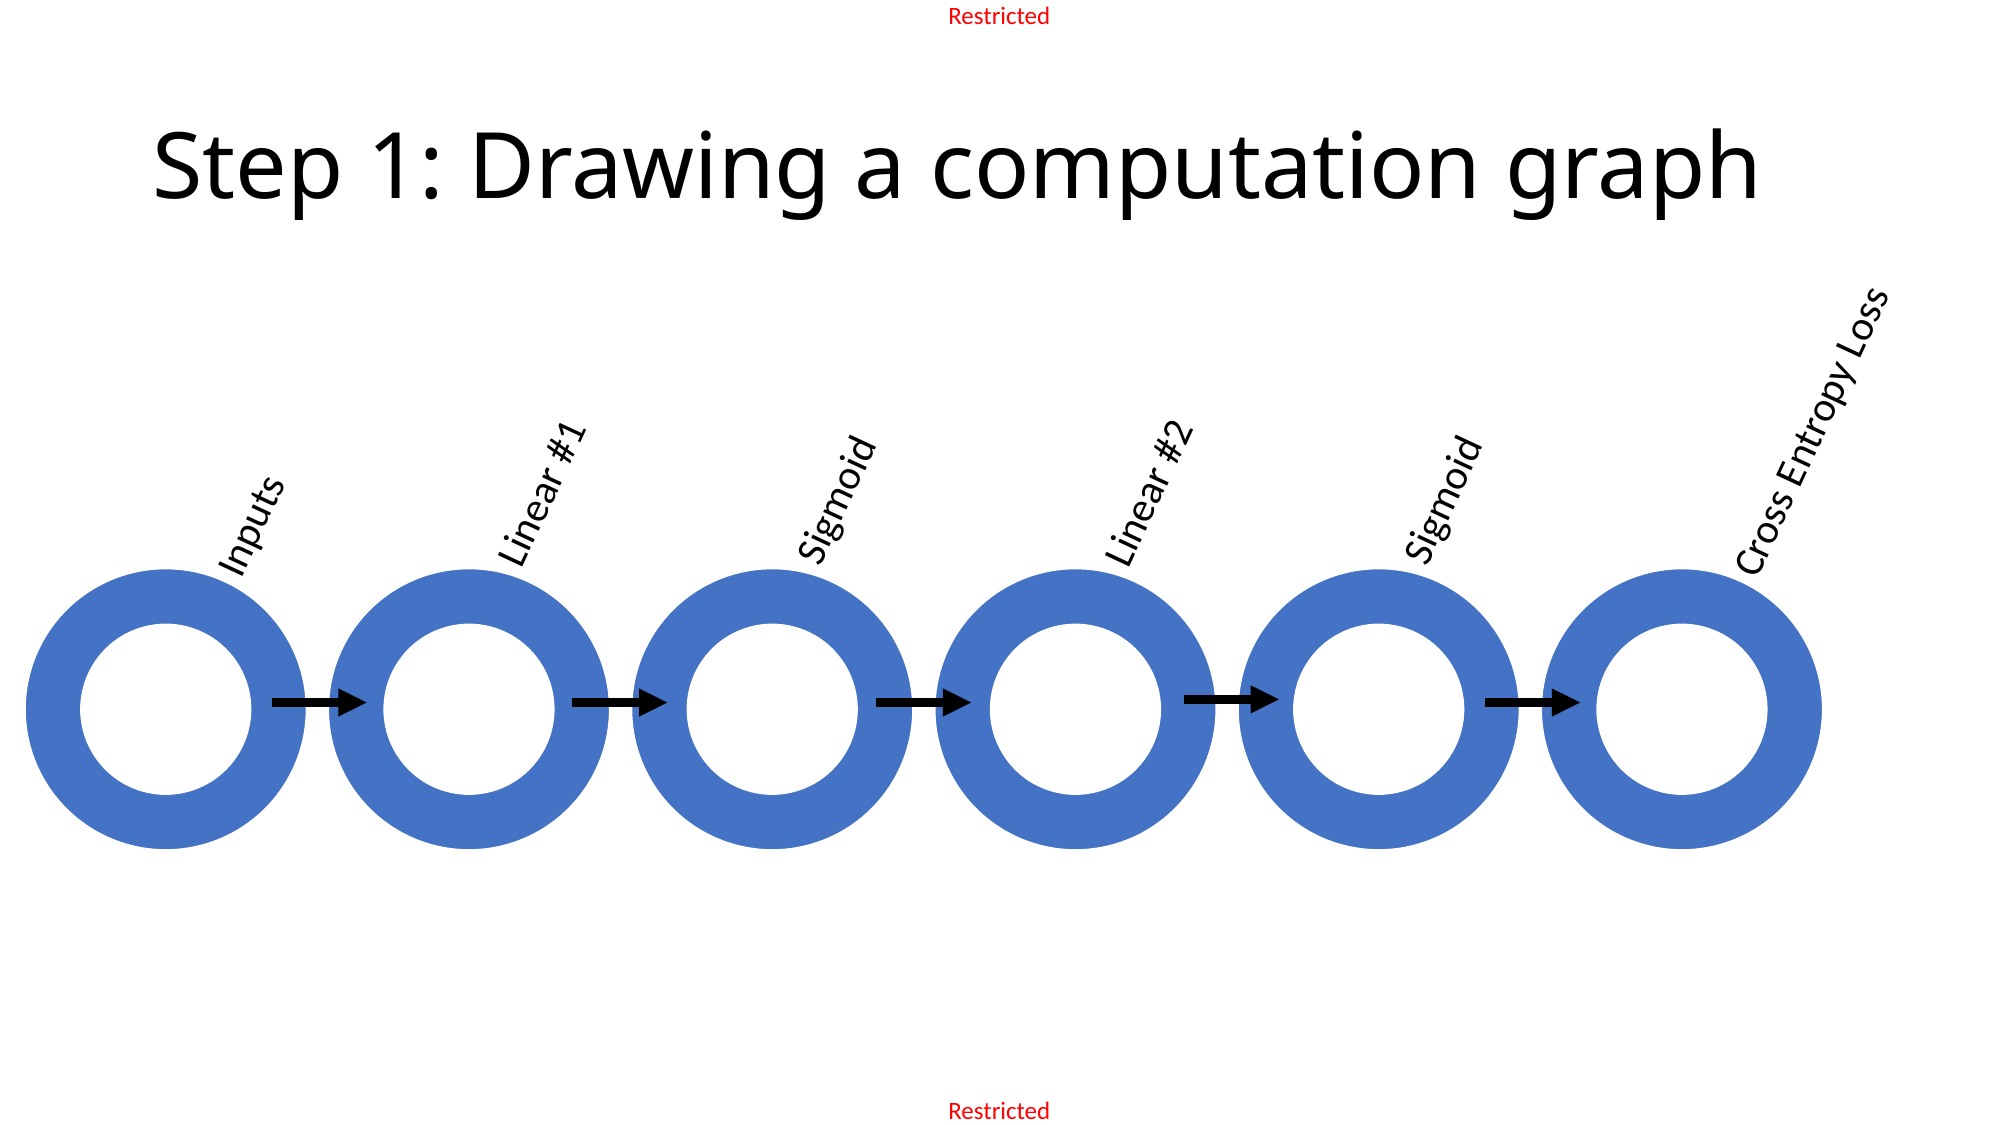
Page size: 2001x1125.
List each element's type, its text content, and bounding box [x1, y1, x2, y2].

title Step 1: Drawing a computation graph [137, 59, 1863, 278]
